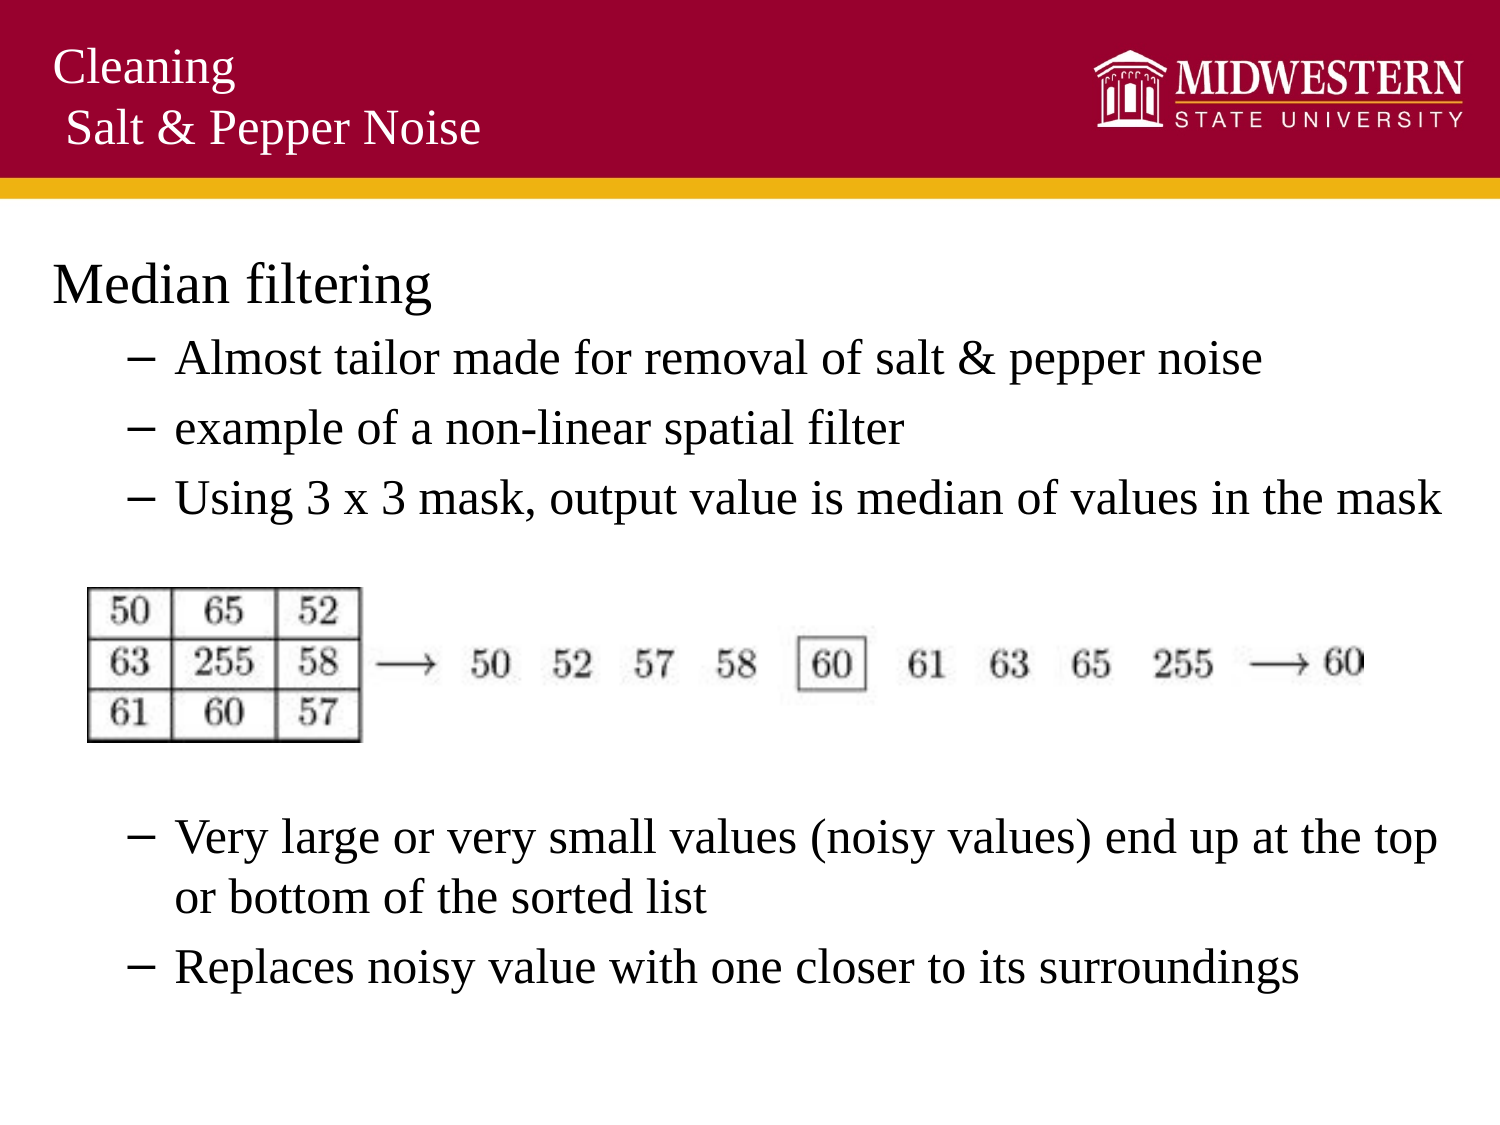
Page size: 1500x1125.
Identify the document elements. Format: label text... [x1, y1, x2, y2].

title Cleaning Salt & Pepper Noise [37, 24, 975, 163]
list Median filtering Almost tailor made for removal of salt & pepper noise example of a non-linear spatial filter Using 3 x 3 mask, output value is median of values in the mask Very large or very small values (noisy values) end up at the top or bottom of the sorted list Replaces noisy value with one closer to its surroundings [37, 237, 1463, 1050]
picture [0, 0, 1500, 1125]
